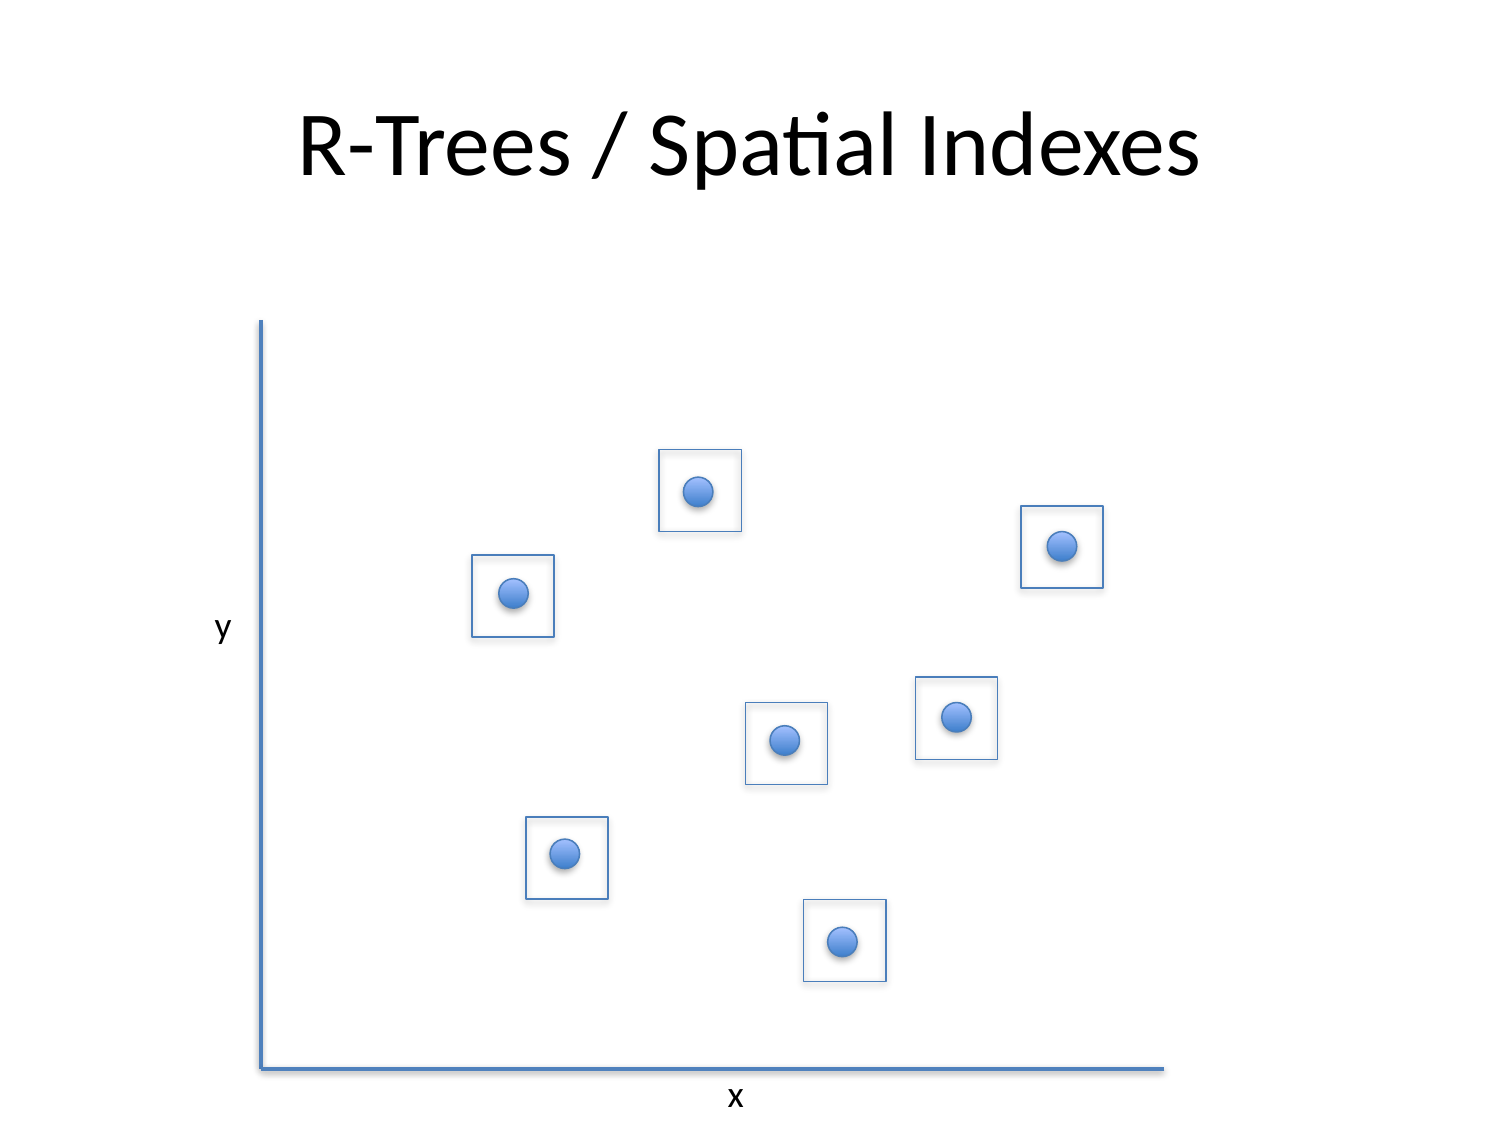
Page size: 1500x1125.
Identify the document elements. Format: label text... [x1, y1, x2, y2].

text_box [658, 449, 742, 532]
text_box [471, 554, 555, 638]
text_box x [712, 1062, 775, 1068]
text_box [915, 676, 998, 760]
text_box y [199, 594, 256, 654]
text_box [803, 899, 887, 982]
text_box [525, 816, 609, 900]
text_box [1020, 505, 1104, 589]
title R-Trees / Spatial Indexes [75, 45, 1425, 233]
text_box x [712, 1078, 775, 1122]
text_box [745, 702, 828, 785]
